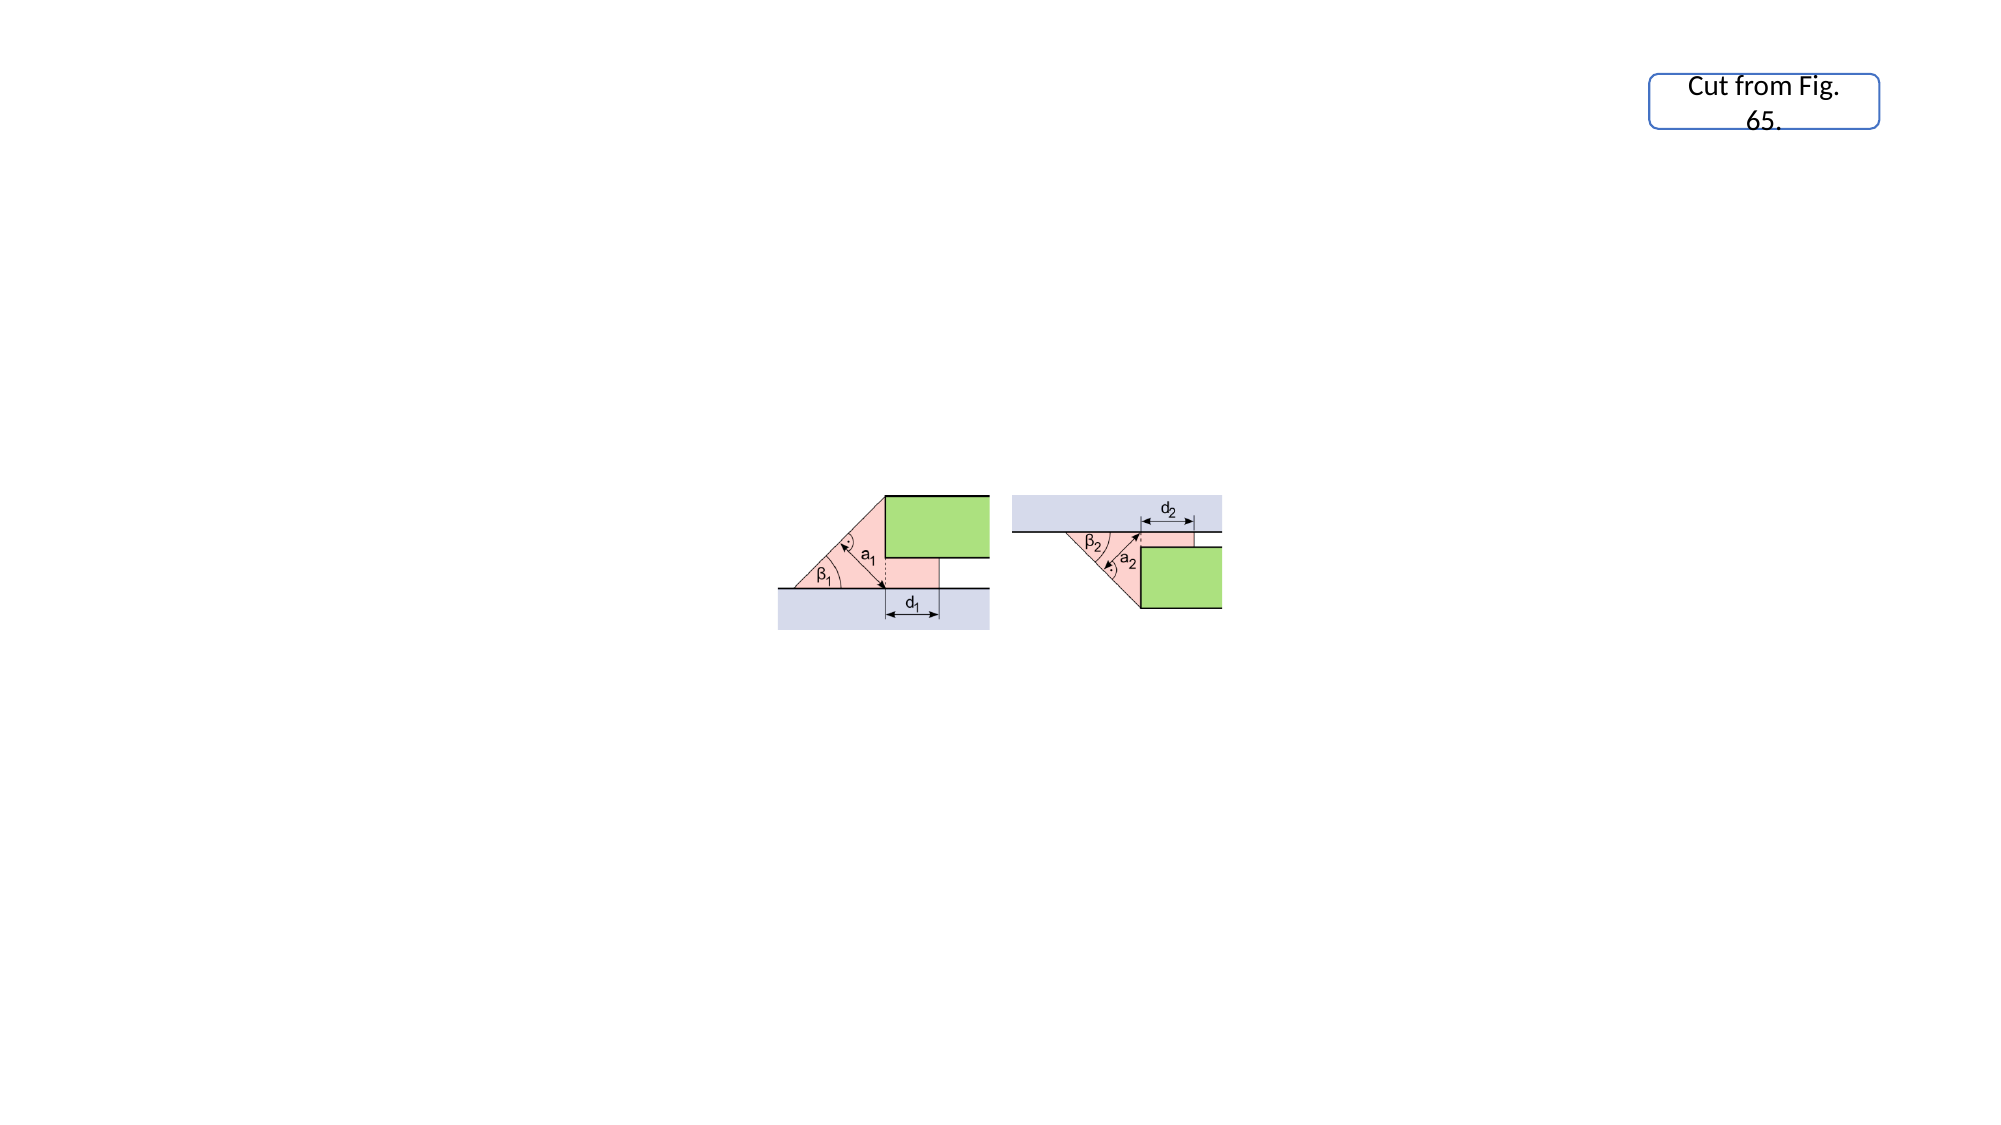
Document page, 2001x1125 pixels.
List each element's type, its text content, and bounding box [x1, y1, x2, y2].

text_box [777, 495, 1223, 630]
text_box Cut from Fig. 65. [1648, 72, 1881, 130]
